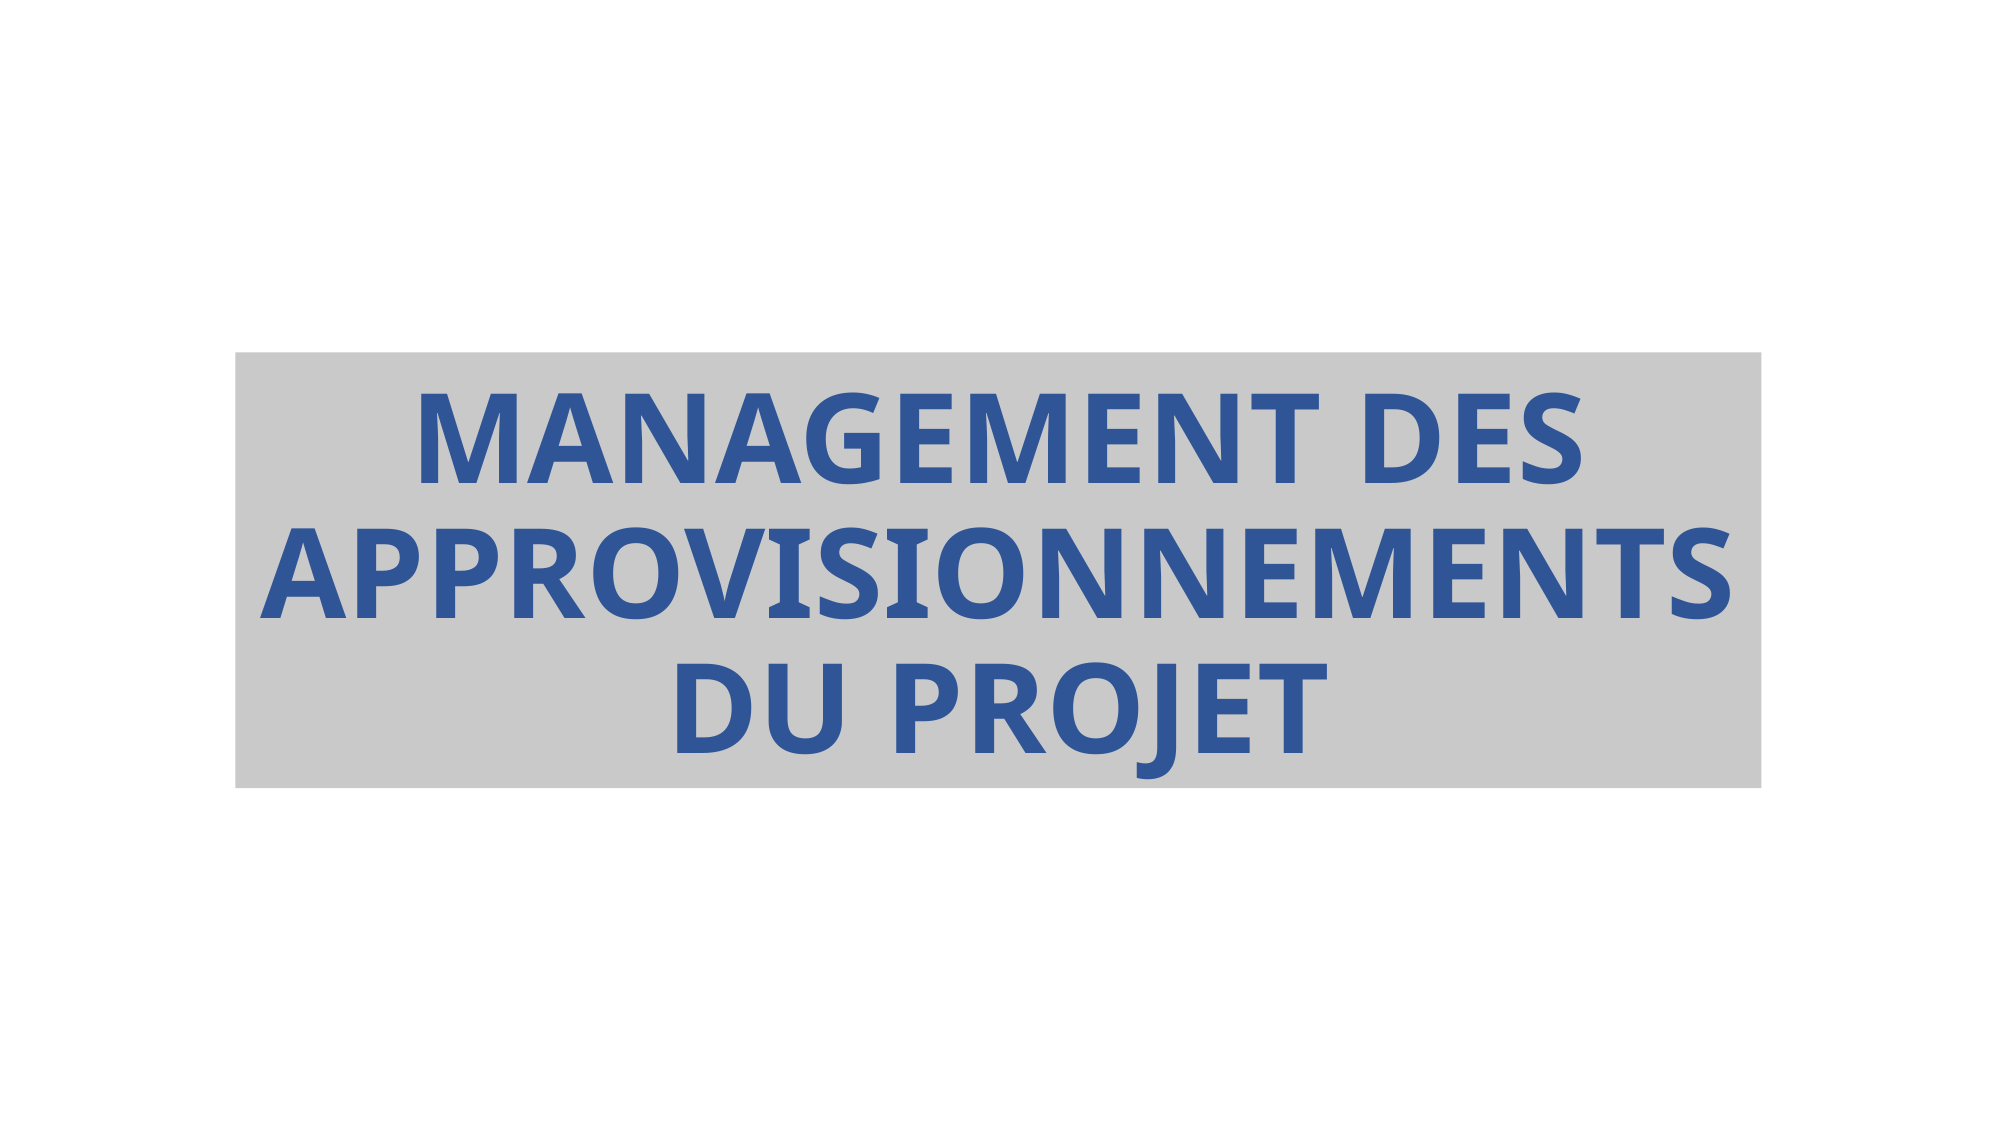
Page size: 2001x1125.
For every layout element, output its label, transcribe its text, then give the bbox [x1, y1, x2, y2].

title MANAGEMENT DES APPROVISIONNEMENTS DU PROJET [235, 352, 1762, 789]
